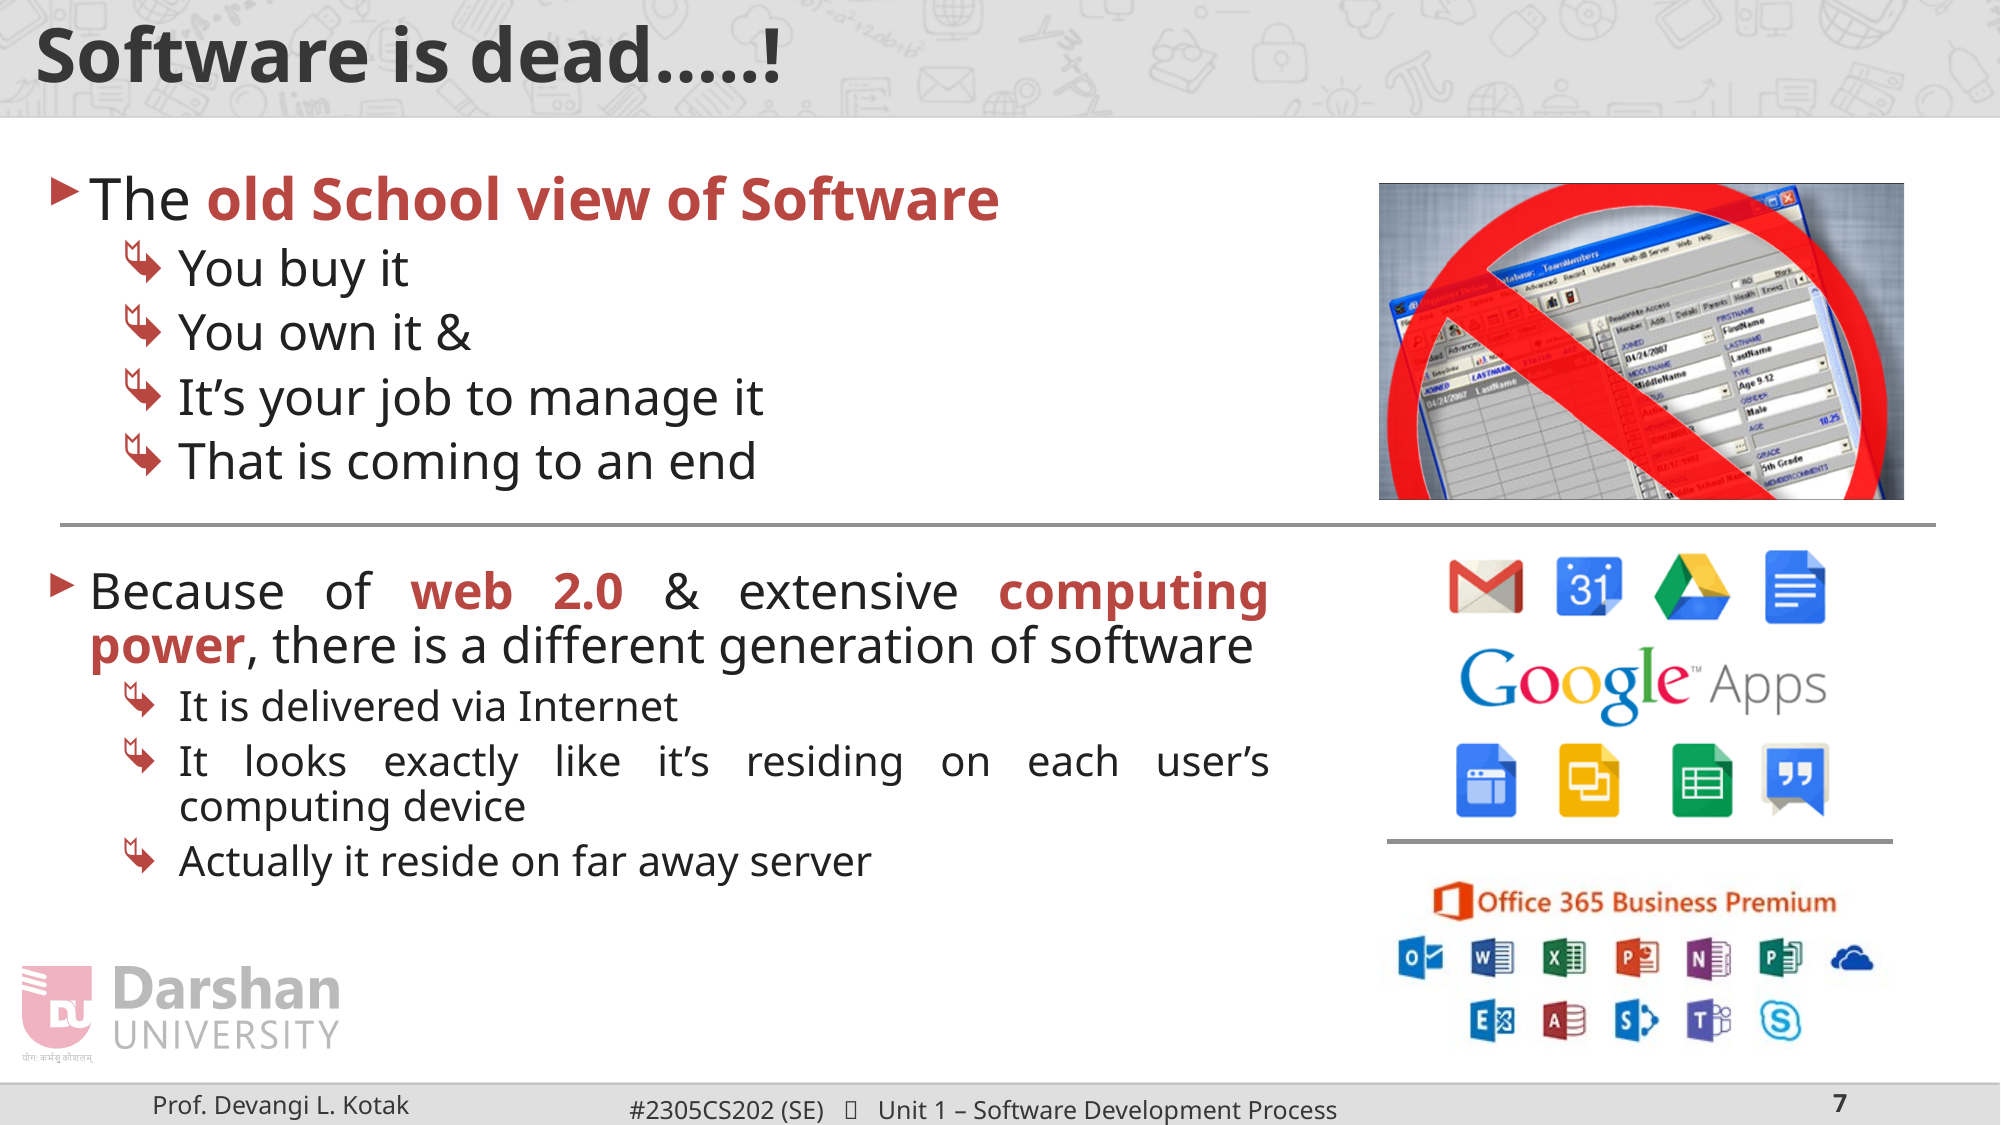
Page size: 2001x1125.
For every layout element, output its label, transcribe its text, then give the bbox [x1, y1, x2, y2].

picture [1426, 536, 1858, 838]
title Software is dead…..! [0, 0, 2000, 117]
picture [1380, 876, 1892, 1050]
list The old School view of Software You buy it You own it & It’s your job to manage it That is coming to an end Because of web 2.0 & extensive computing power, there is a different generation of software It is delivered via Internet It looks exactly like it’s residing on each user’s computing device Actually it reside on far away server [31, 162, 1286, 1038]
picture [1379, 183, 1905, 500]
